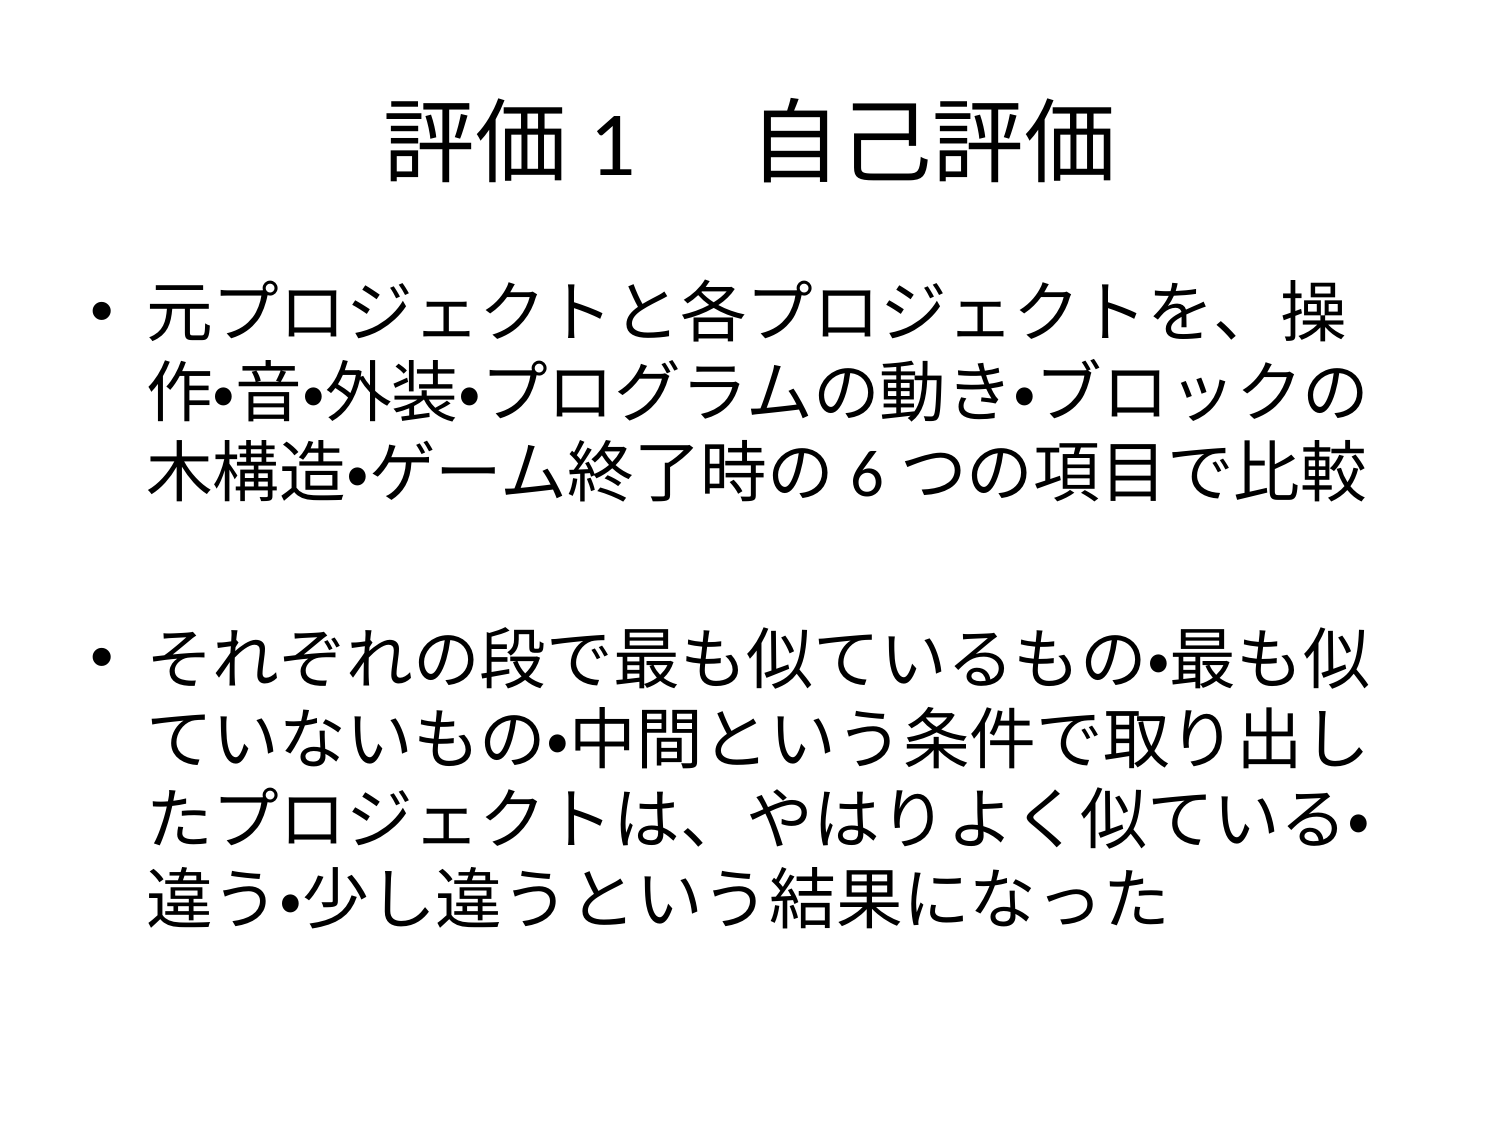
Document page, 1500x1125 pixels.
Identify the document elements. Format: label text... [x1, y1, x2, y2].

list 元プロジェクトと各プロジェクトを、操作・音・外装・プログラムの動き・ブロックの木構造・ゲーム終了時の6つの項目で比較 それぞれの段で最も似ているもの・最も似ていないもの・中間という条件で取り出したプロジェクトは、やはりよく似ている・違う・少し違うという結果になった [75, 262, 1425, 1005]
title 評価1 自己評価 [75, 45, 1425, 233]
